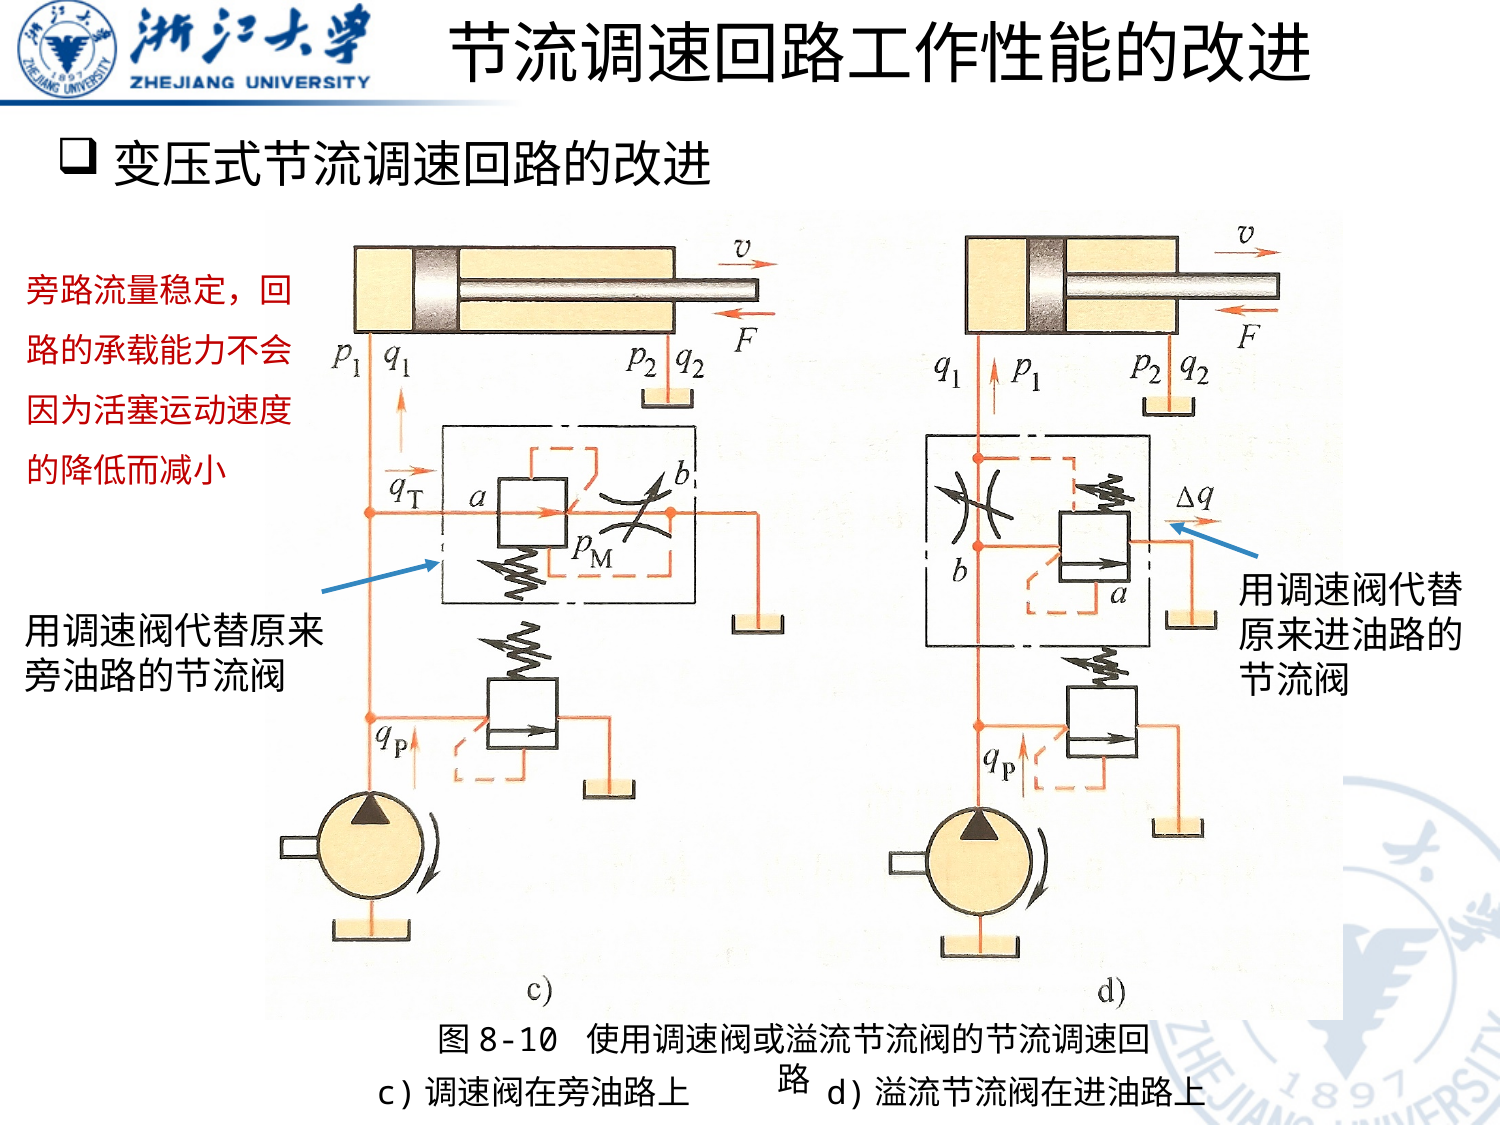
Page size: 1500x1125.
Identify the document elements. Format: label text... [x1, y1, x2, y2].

text_box 用调速阀代替原来旁油路的节流阀 [9, 599, 260, 725]
title 节流调速回路工作性能的改进 [348, 0, 1412, 103]
text_box 图8-10 使用调速阀或溢流节流阀的节流调速回路 [419, 1027, 1170, 1063]
list 变压式节流调速回路的改进 [41, 125, 1459, 228]
text_box 用调速阀代替原来进油路的节流阀 [1348, 558, 1491, 746]
text_box 旁路流量稳定，回路的承载能力不会因为活塞运动速度的降低而减小 [12, 242, 260, 497]
picture [0, 0, 1500, 1125]
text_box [321, 561, 441, 593]
text_box c)调速阀在旁油路上 d)溢流节流阀在进油路上 [159, 1063, 1275, 1125]
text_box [1169, 523, 1259, 557]
